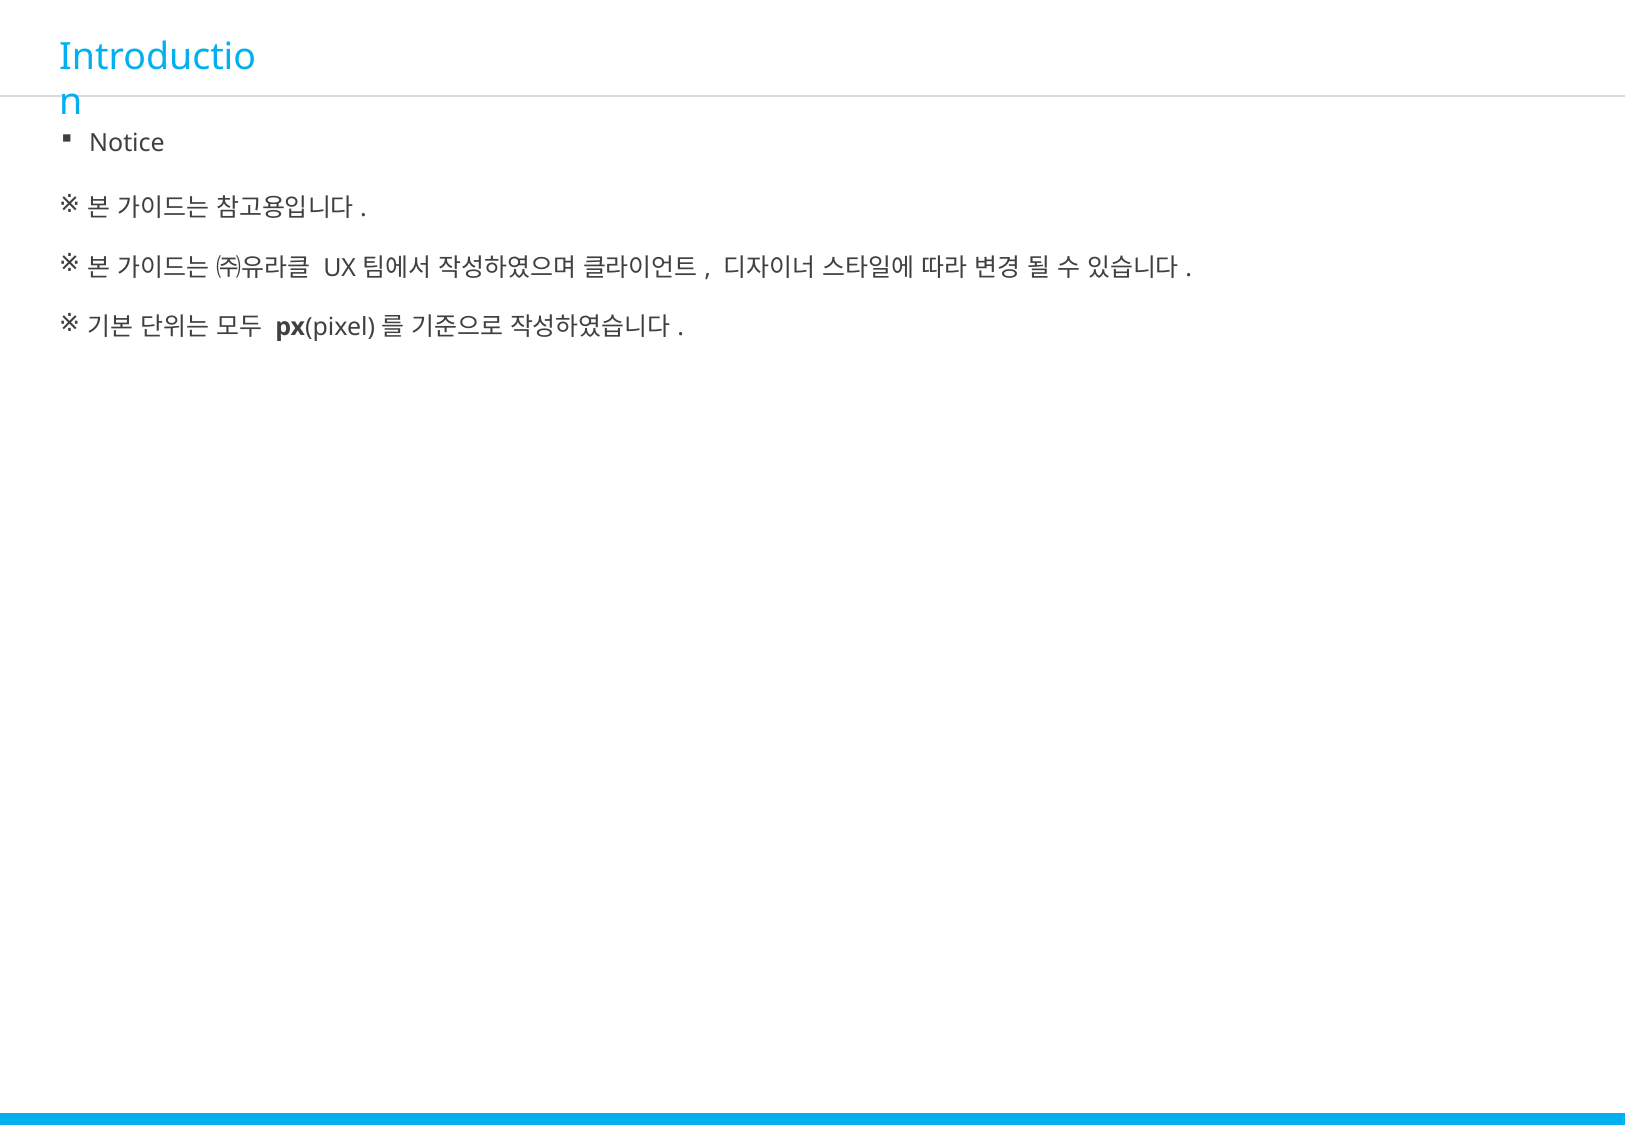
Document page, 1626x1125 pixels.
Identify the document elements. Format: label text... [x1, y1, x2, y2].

text_box Notice [46, 118, 180, 164]
text_box 본 가이드는 참고용입니다. 본 가이드는 ㈜유라클 UX팀에서 작성하였으며 클라이언트, 디자이너 스타일에 따라 변경 될 수 있습니다. 기본 단위는 모두 px(pixel)를 기준으로 작성하였습니다. [44, 183, 1508, 349]
list Introduction [44, 24, 295, 86]
text_box [0, 1111, 1625, 1125]
